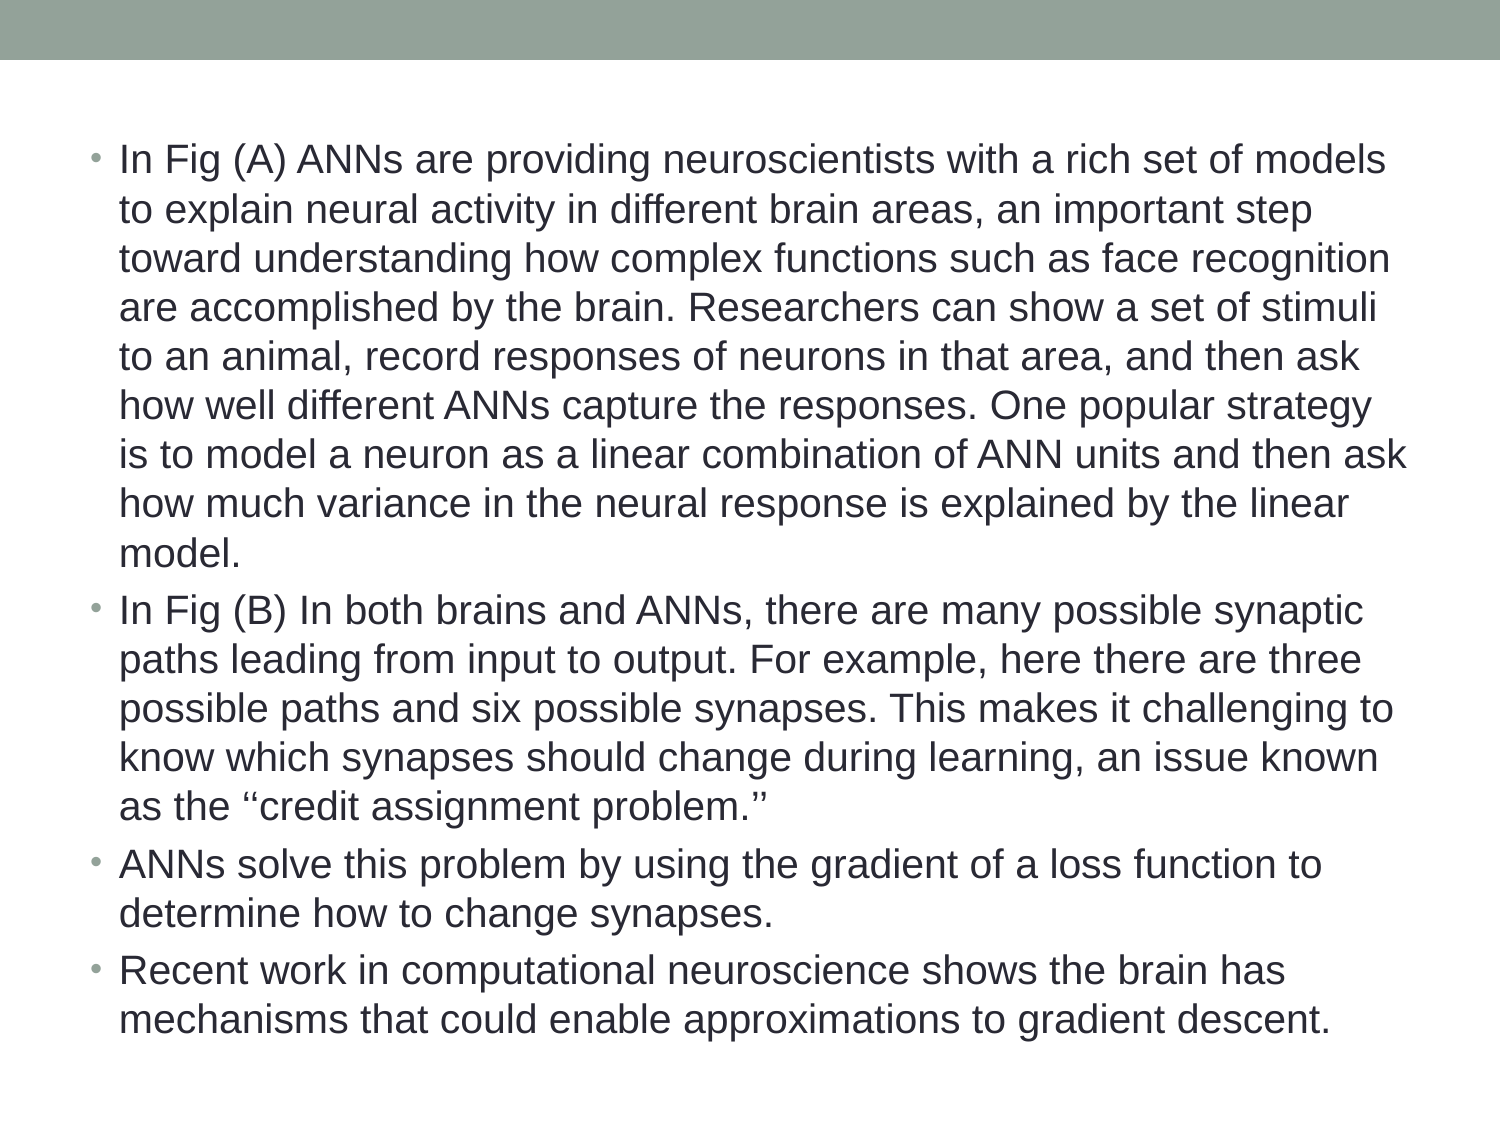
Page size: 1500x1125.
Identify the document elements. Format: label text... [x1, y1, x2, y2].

list In Fig (A) ANNs are providing neuroscientists with a rich set of models to explain neural activity in different brain areas, an important step toward understanding how complex functions such as face recognition are accomplished by the brain. Researchers can show a set of stimuli to an animal, record responses of neurons in that area, and then ask how well different ANNs capture the responses. One popular strategy is to model a neuron as a linear combination of ANN units and then ask how much variance in the neural response is explained by the linear model. In Fig (B) In both brains and ANNs, there are many possible synaptic paths leading from input to output. For example, here there are three possible paths and six possible synapses. This makes it challenging to know which synapses should change during learning, an issue known as the ‘‘credit assignment problem.’’ ANNs solve this problem by using the gradient of a loss function to determine how to change synapses. Recent work in computational neuroscience shows the brain has mechanisms that could enable approximations to gradient descent. [75, 125, 1425, 1063]
